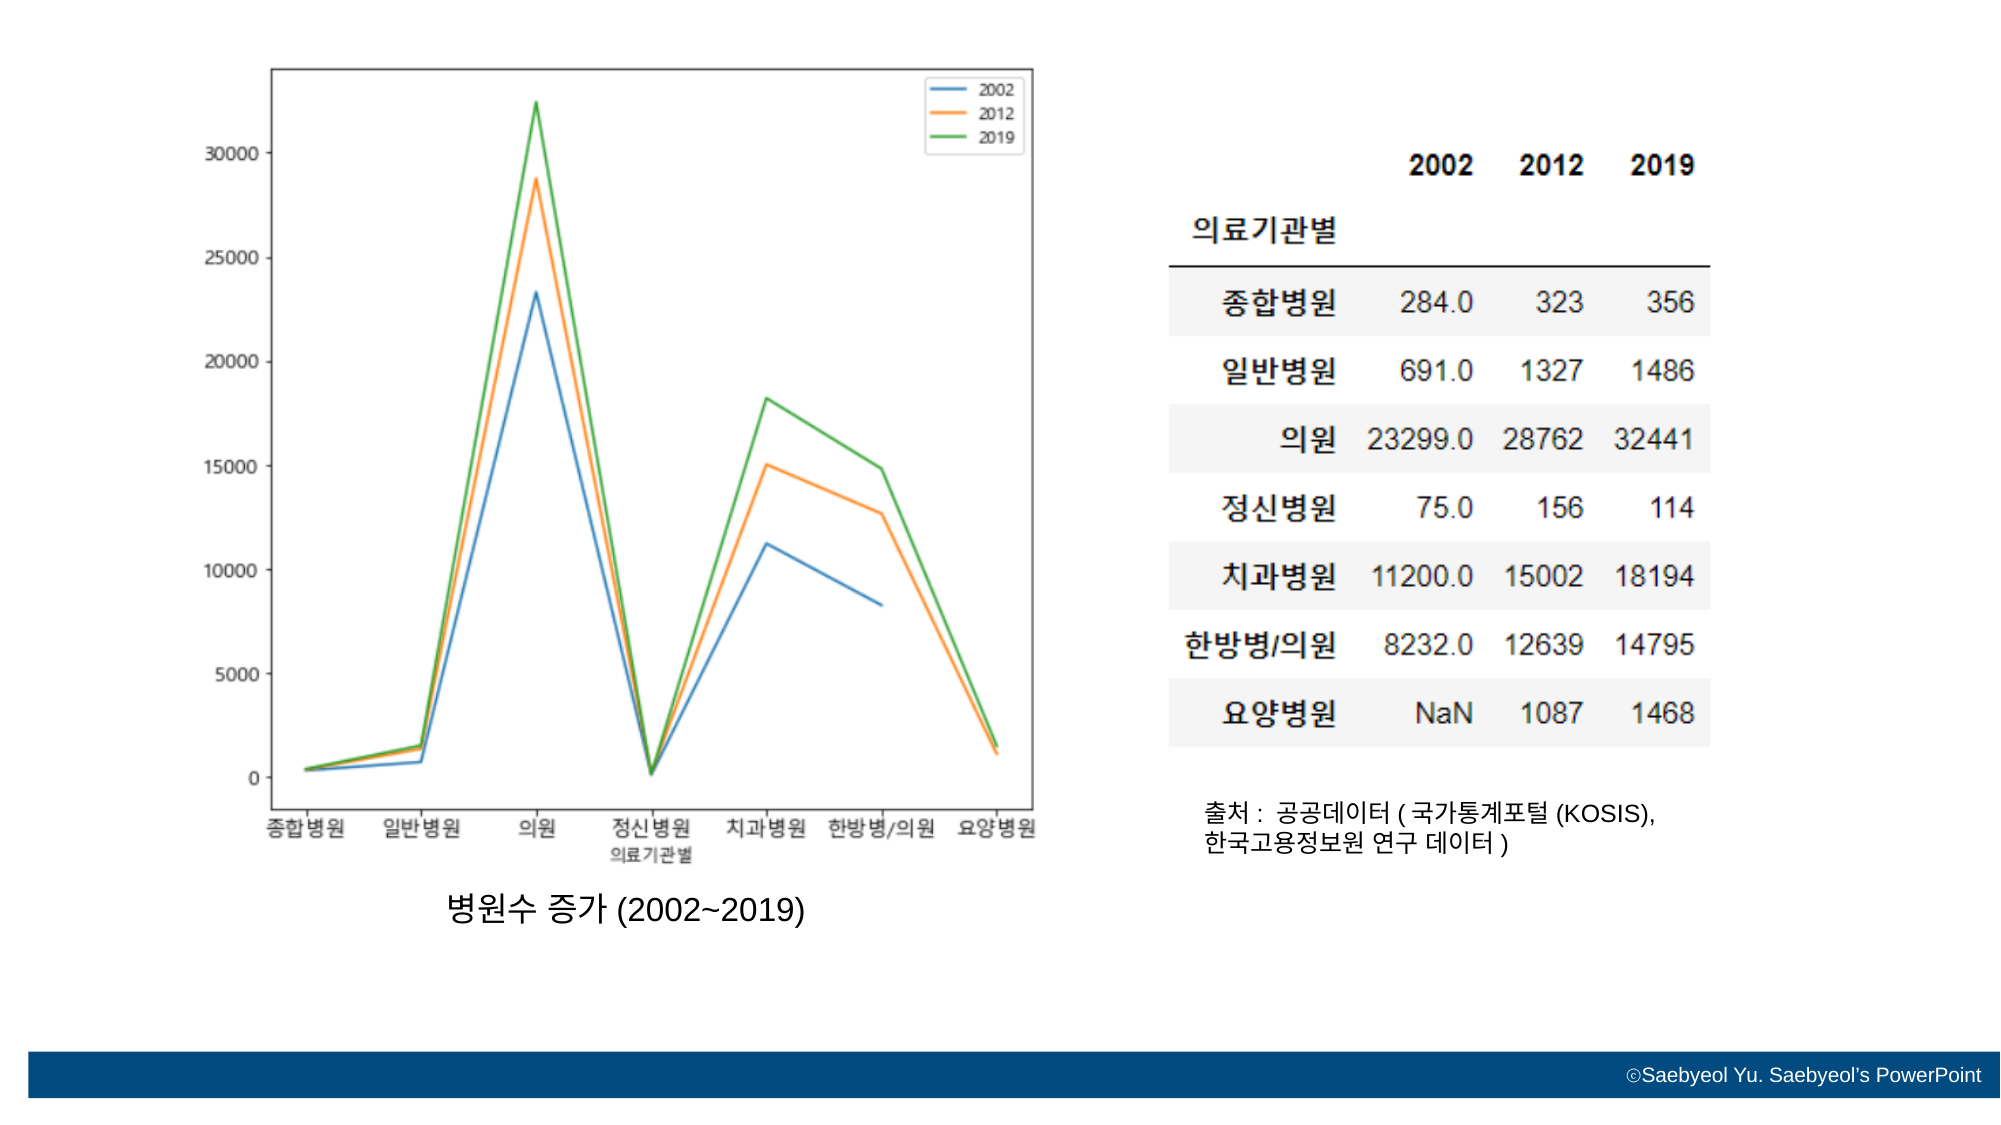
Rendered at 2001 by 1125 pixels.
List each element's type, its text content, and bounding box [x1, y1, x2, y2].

text_box 병원수 증가(2002~2019) [431, 873, 1956, 943]
picture [180, 39, 1069, 873]
picture [1145, 123, 1744, 763]
text_box 출처: 공공데이터(국가통계포털(KOSIS), 한국고용정보원 연구 데이터) [1189, 782, 1700, 873]
